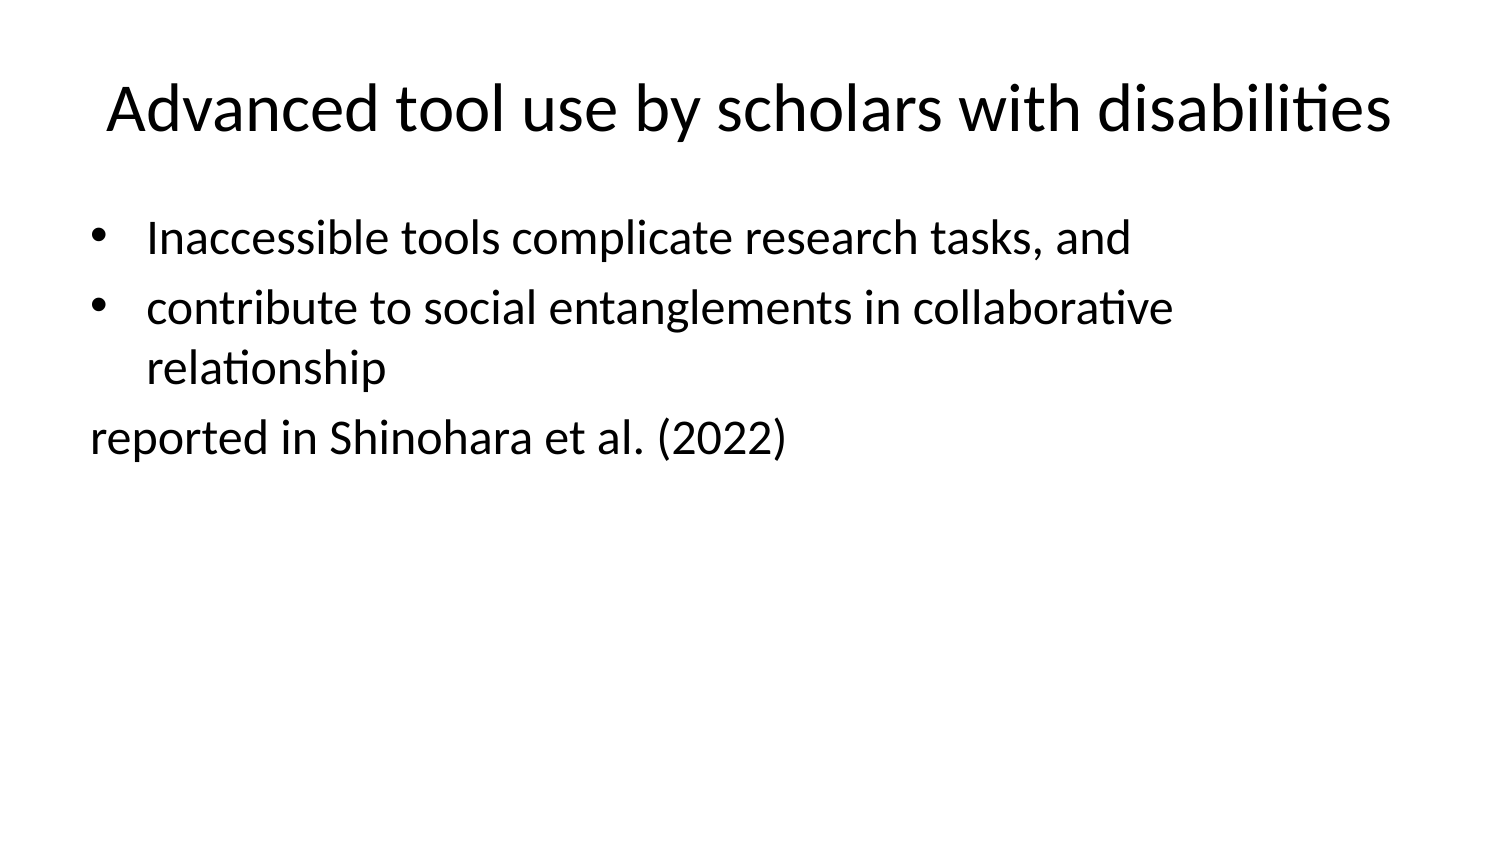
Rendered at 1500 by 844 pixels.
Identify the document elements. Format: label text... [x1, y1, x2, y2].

list Inaccessible tools complicate research tasks, and contribute to social entanglements in collaborative relationship reported in Shinohara et al. (2022) [75, 196, 1425, 754]
title Advanced tool use by scholars with disabilities [75, 33, 1425, 175]
